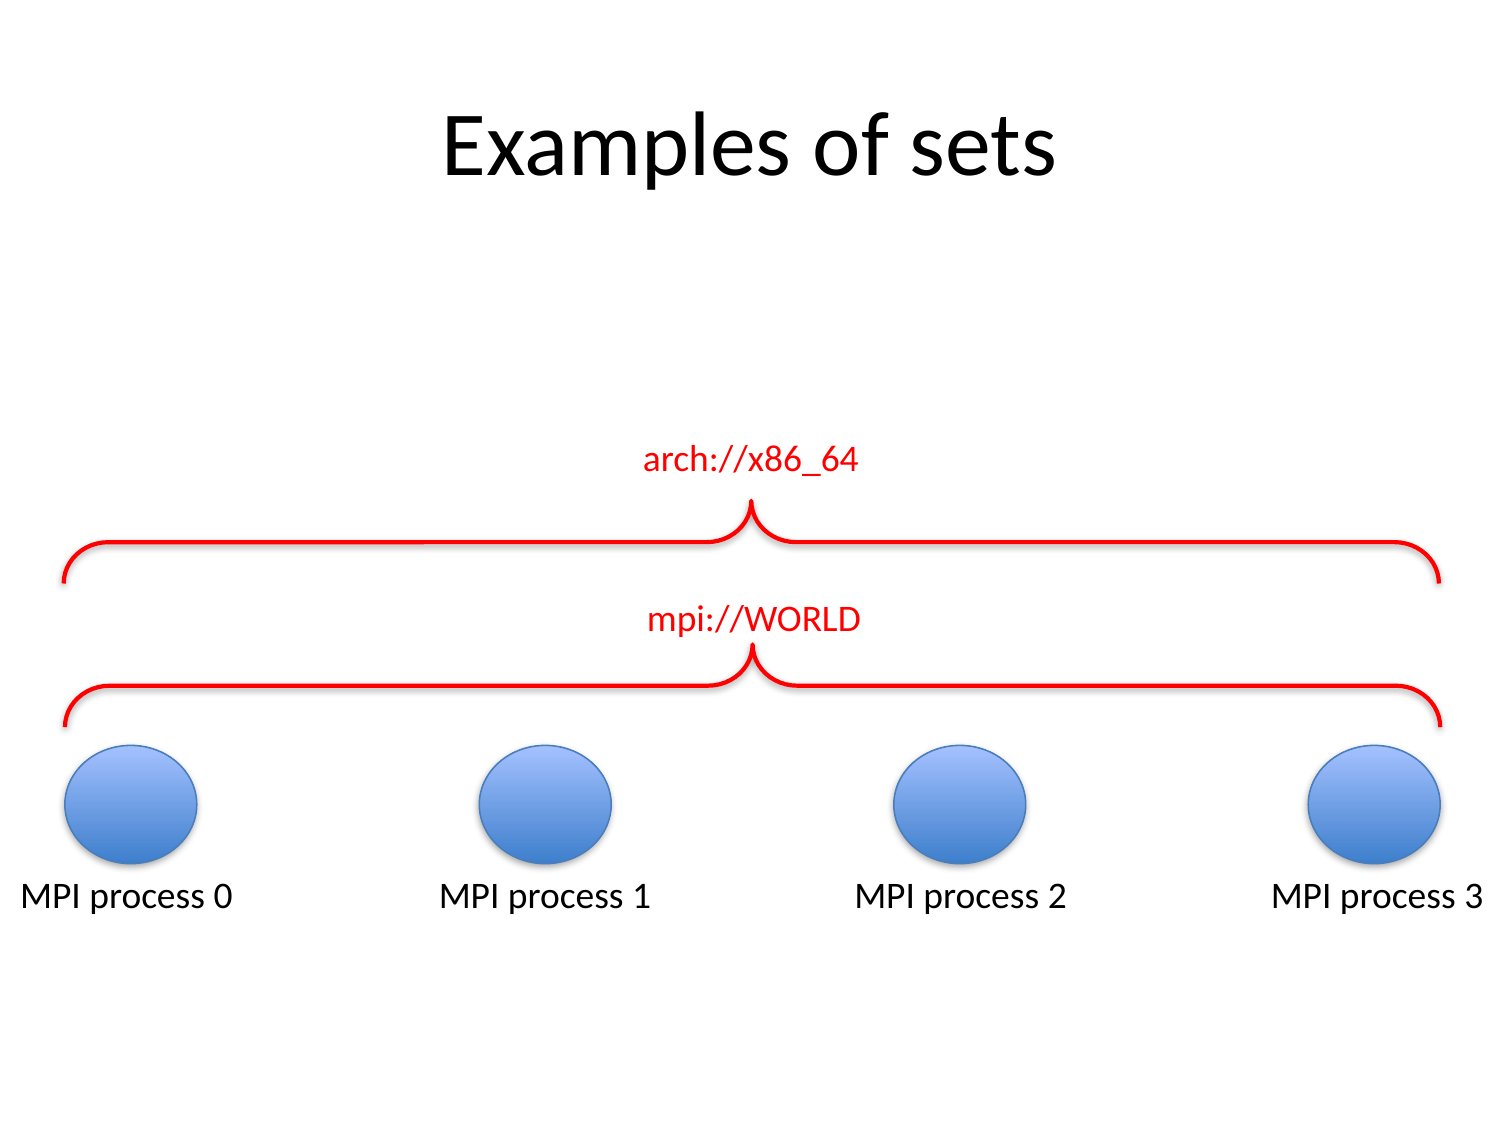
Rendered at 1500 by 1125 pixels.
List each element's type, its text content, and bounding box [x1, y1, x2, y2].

text_box MPI process 3 [1255, 863, 1499, 924]
text_box [64, 744, 198, 863]
text_box [893, 744, 1027, 863]
text_box [478, 744, 612, 863]
title Examples of sets [75, 45, 1425, 233]
text_box MPI process 0 [5, 863, 248, 924]
text_box [62, 646, 1443, 728]
text_box [61, 498, 1442, 584]
text_box mpi://WORLD [632, 591, 876, 646]
text_box [1307, 744, 1441, 863]
text_box MPI process 2 [839, 863, 1082, 924]
text_box arch://x86_64 [627, 426, 874, 486]
text_box MPI process 1 [423, 863, 667, 924]
